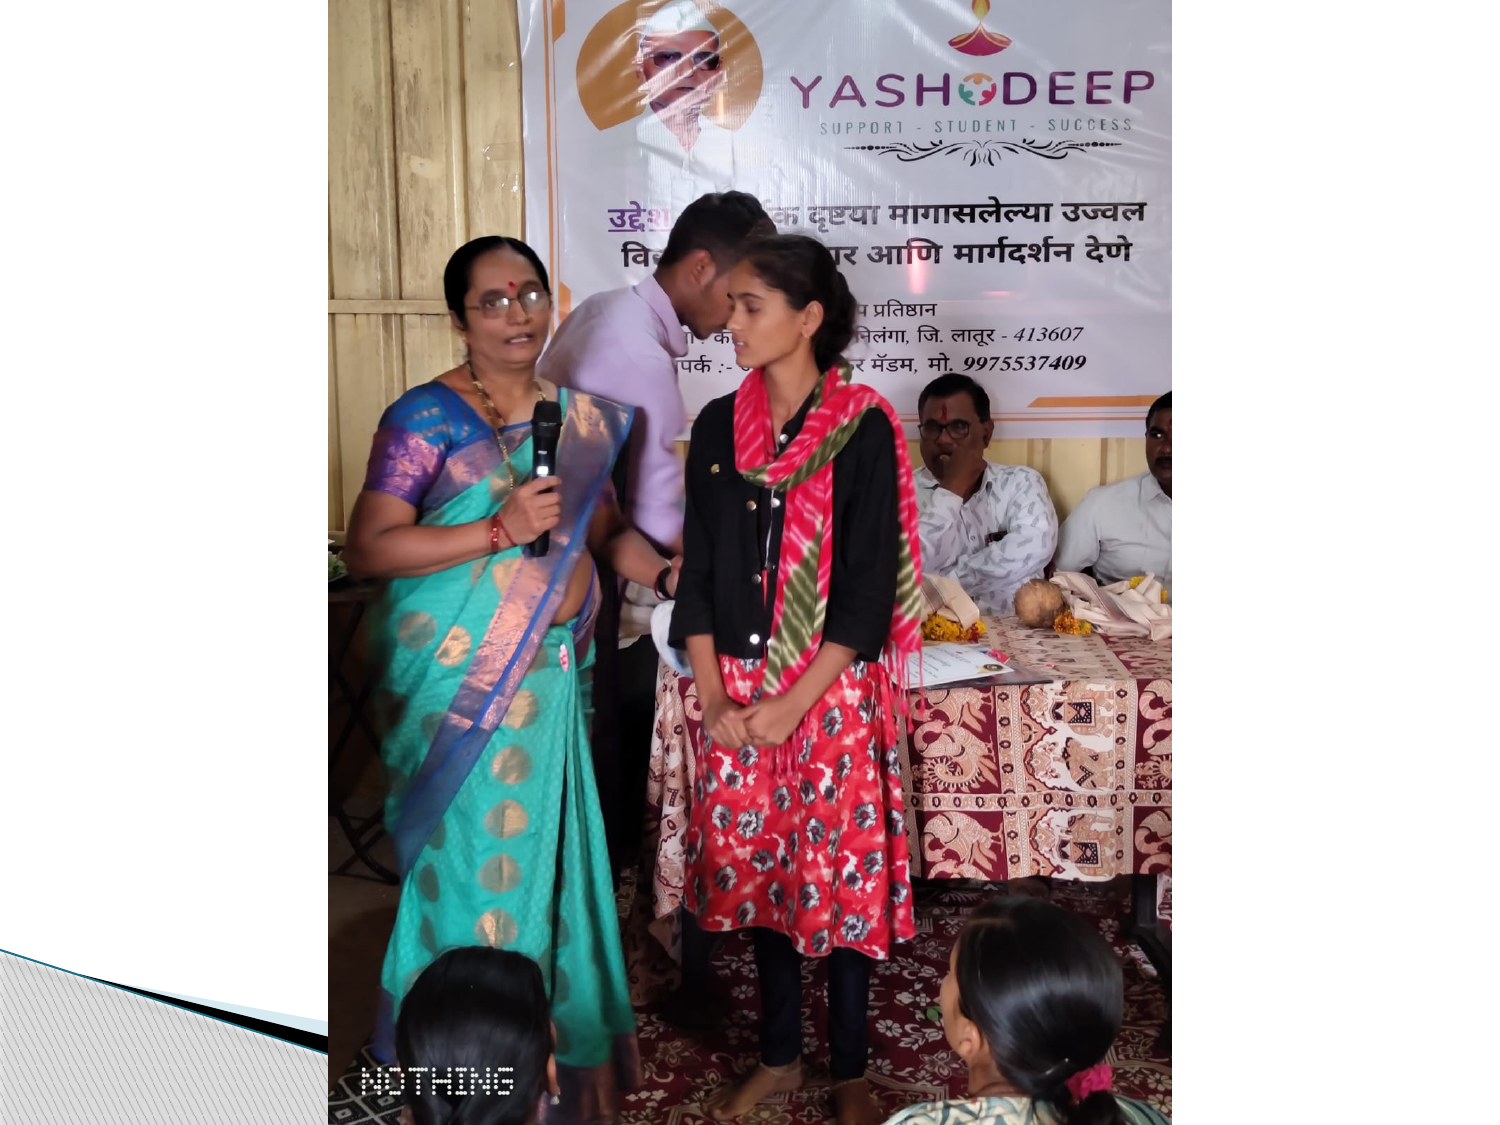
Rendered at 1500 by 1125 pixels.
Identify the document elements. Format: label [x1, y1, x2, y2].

picture [327, 0, 1173, 1125]
